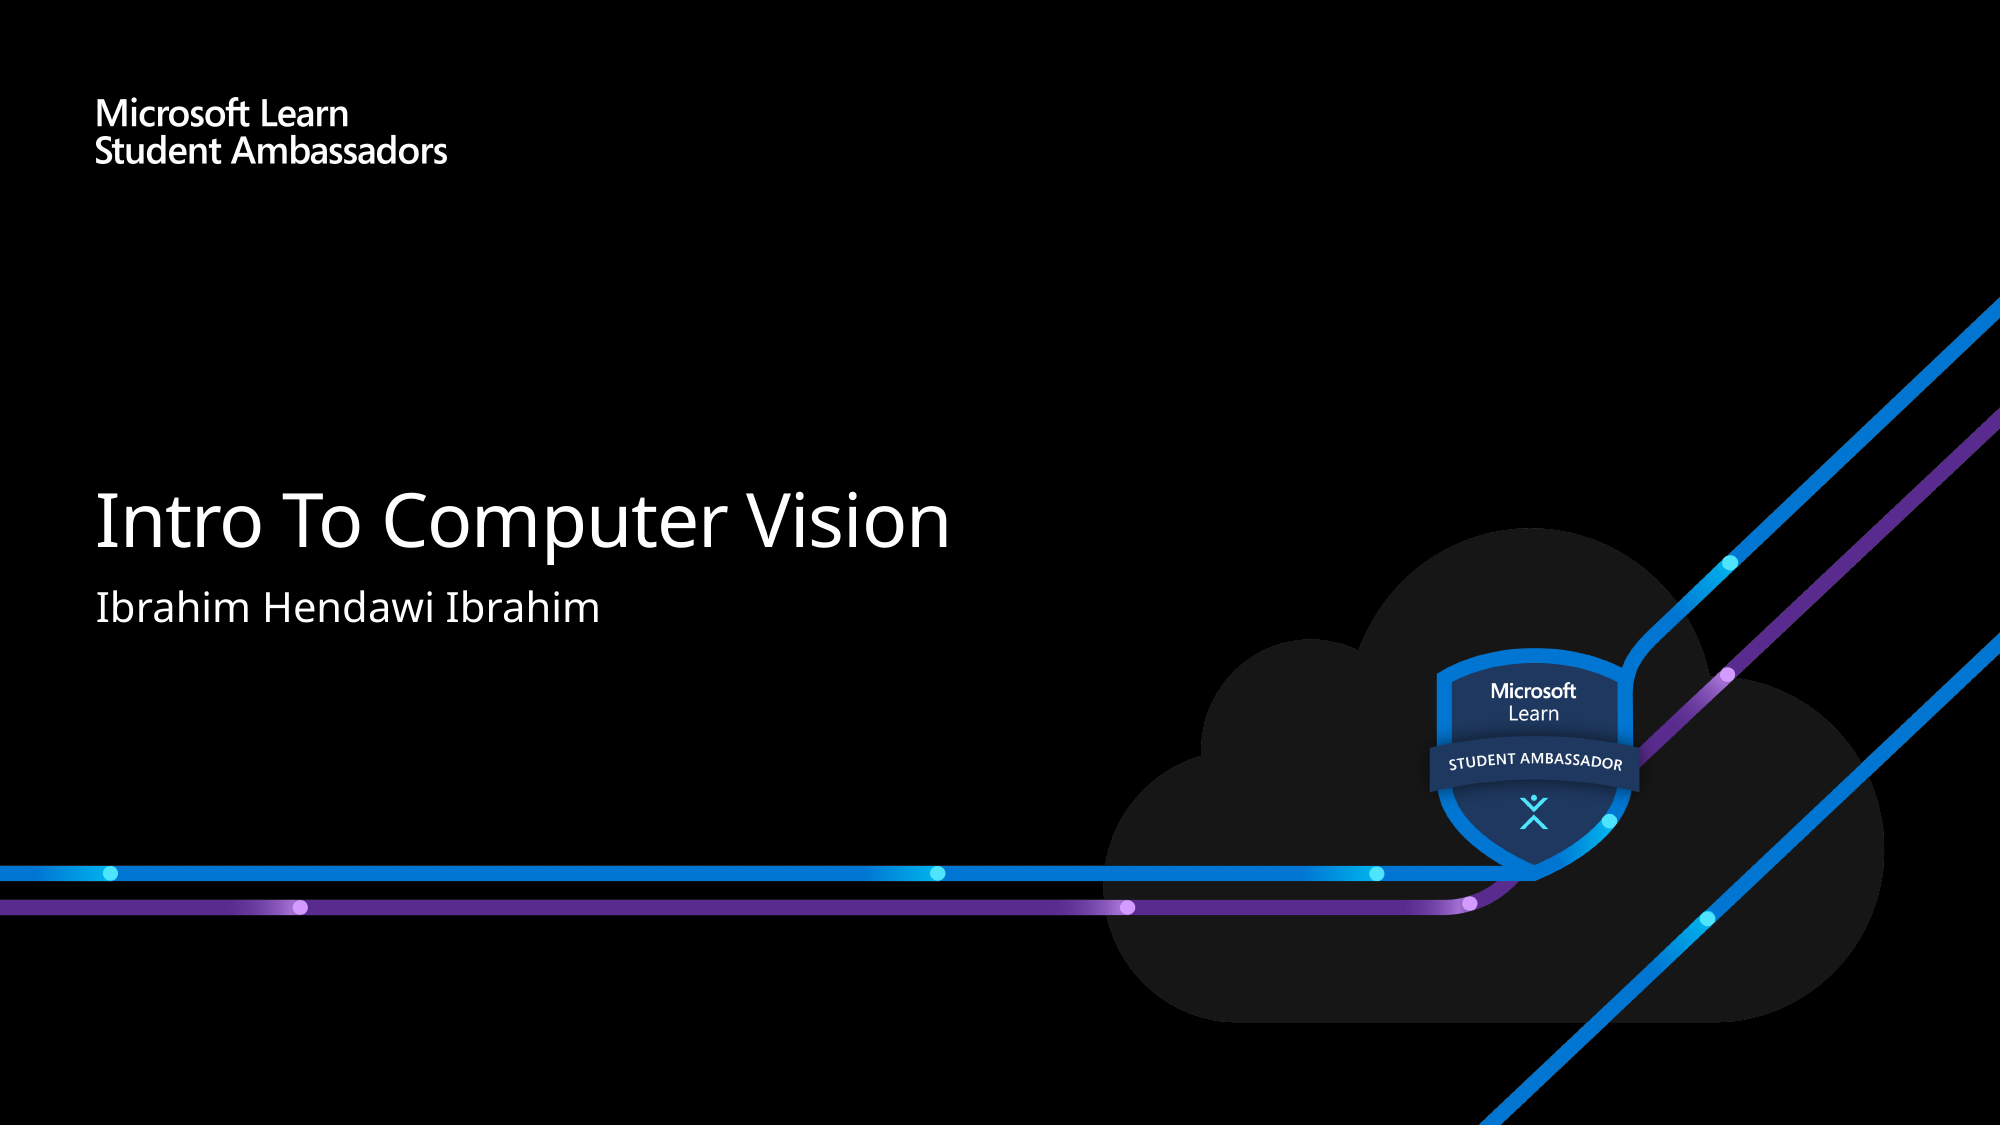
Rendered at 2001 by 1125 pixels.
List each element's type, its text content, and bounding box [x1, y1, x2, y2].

picture [0, 97, 2000, 1125]
title Intro To Computer Vision [95, 471, 1185, 563]
list Ibrahim Hendawi Ibrahim [95, 581, 1188, 1125]
